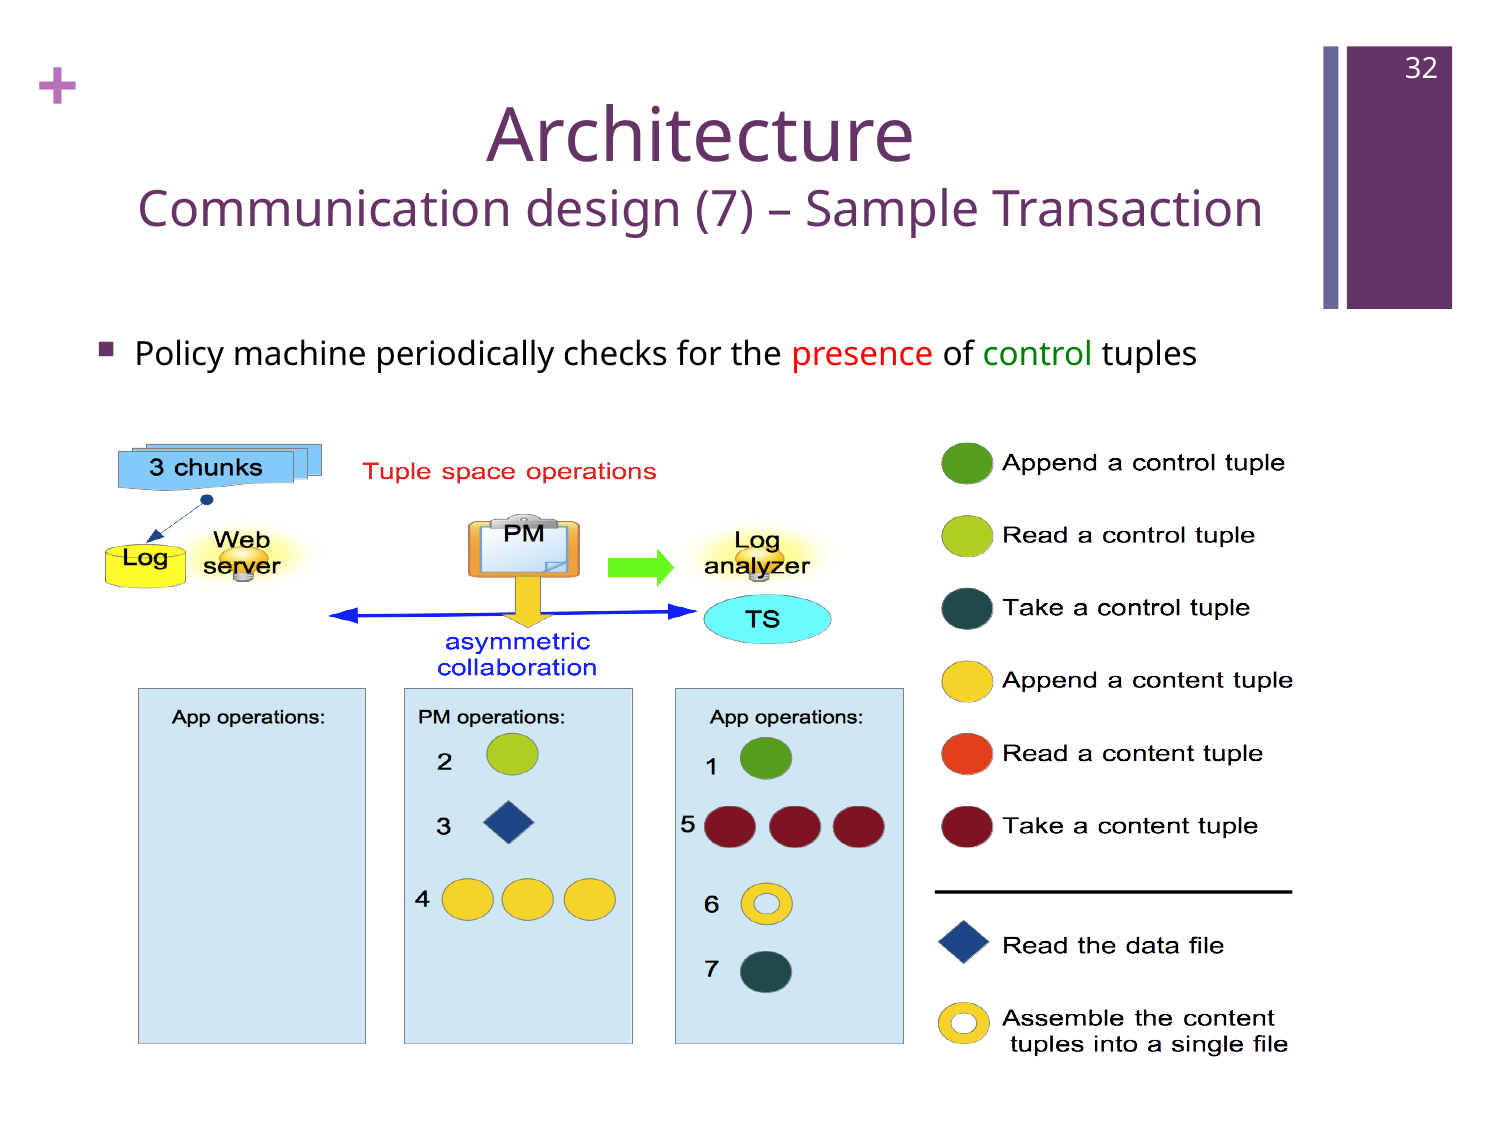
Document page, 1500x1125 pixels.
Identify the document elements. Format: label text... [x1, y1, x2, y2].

list Policy machine periodically checks for the presence of control tuples [81, 324, 1322, 401]
title Architecture Communication design (7) – Sample Transaction [81, 79, 1322, 263]
picture [81, 402, 1322, 1093]
slide_number 32 [1362, 39, 1454, 100]
